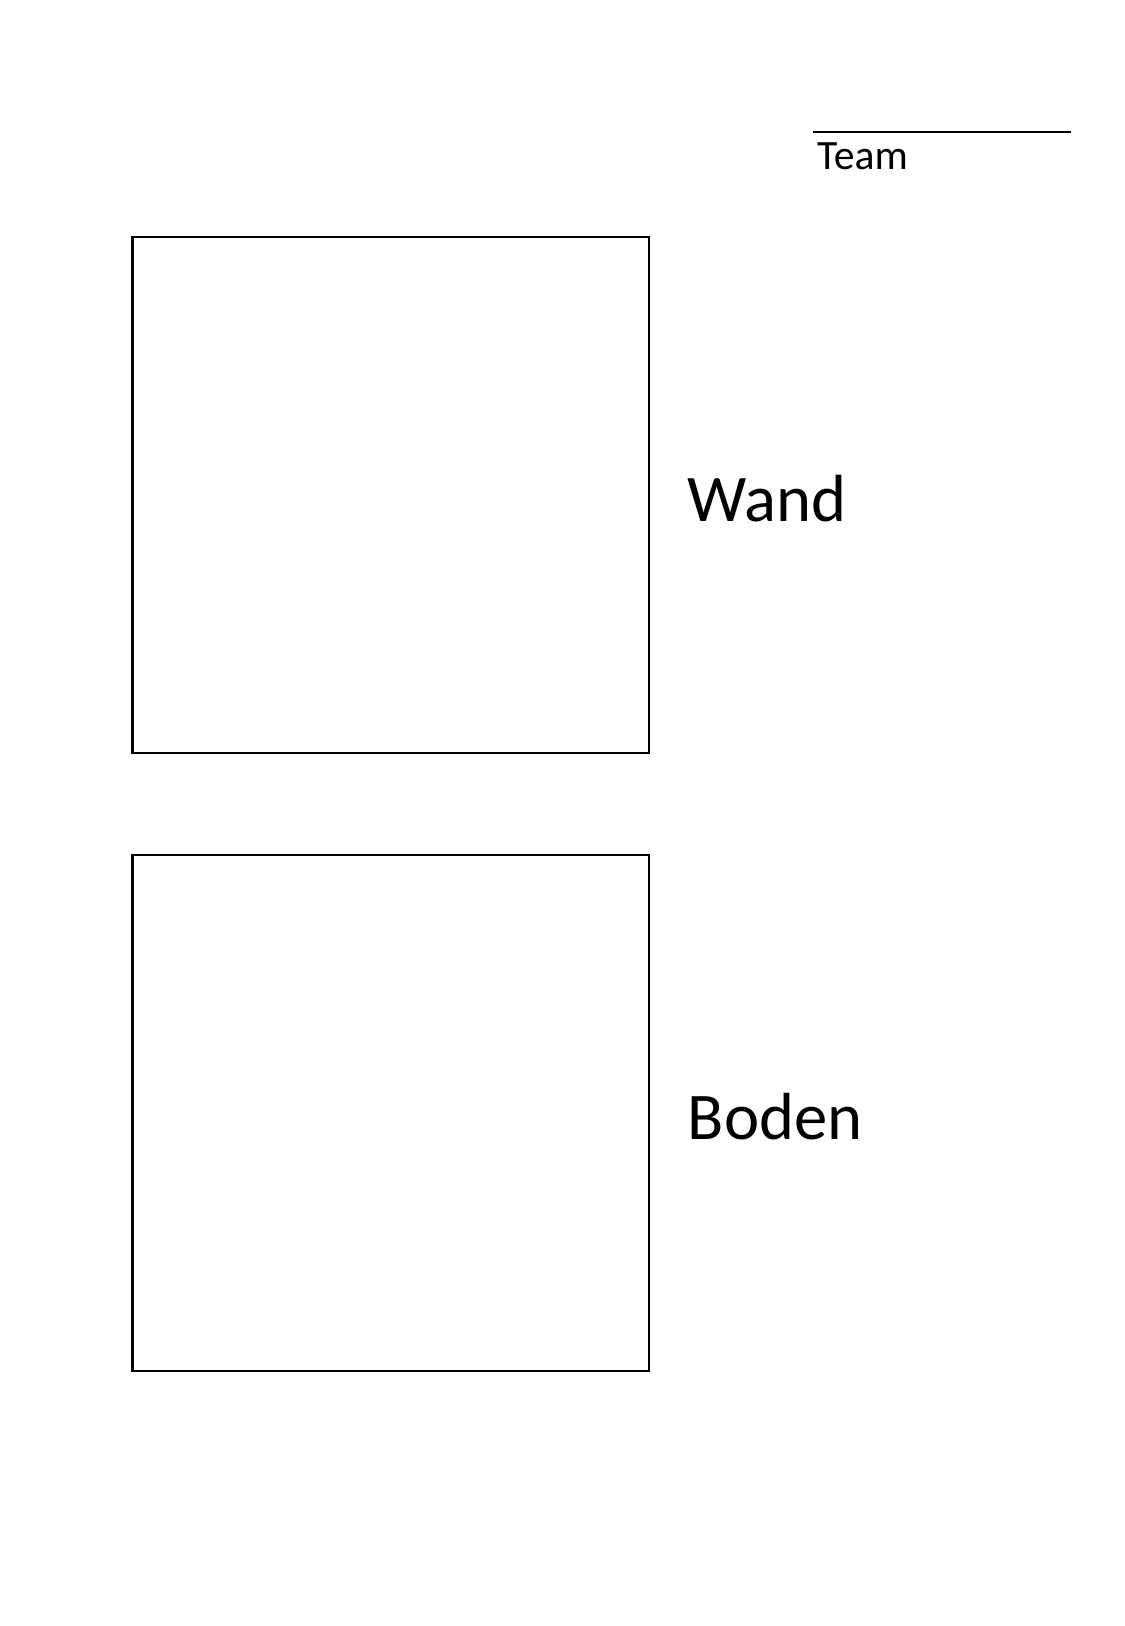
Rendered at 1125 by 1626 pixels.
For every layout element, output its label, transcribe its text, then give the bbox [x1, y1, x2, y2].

text_box Boden [673, 1065, 953, 1161]
text_box Wand [673, 447, 953, 543]
text_box [131, 854, 650, 1372]
text_box Team [802, 120, 1082, 186]
text_box [131, 236, 650, 754]
